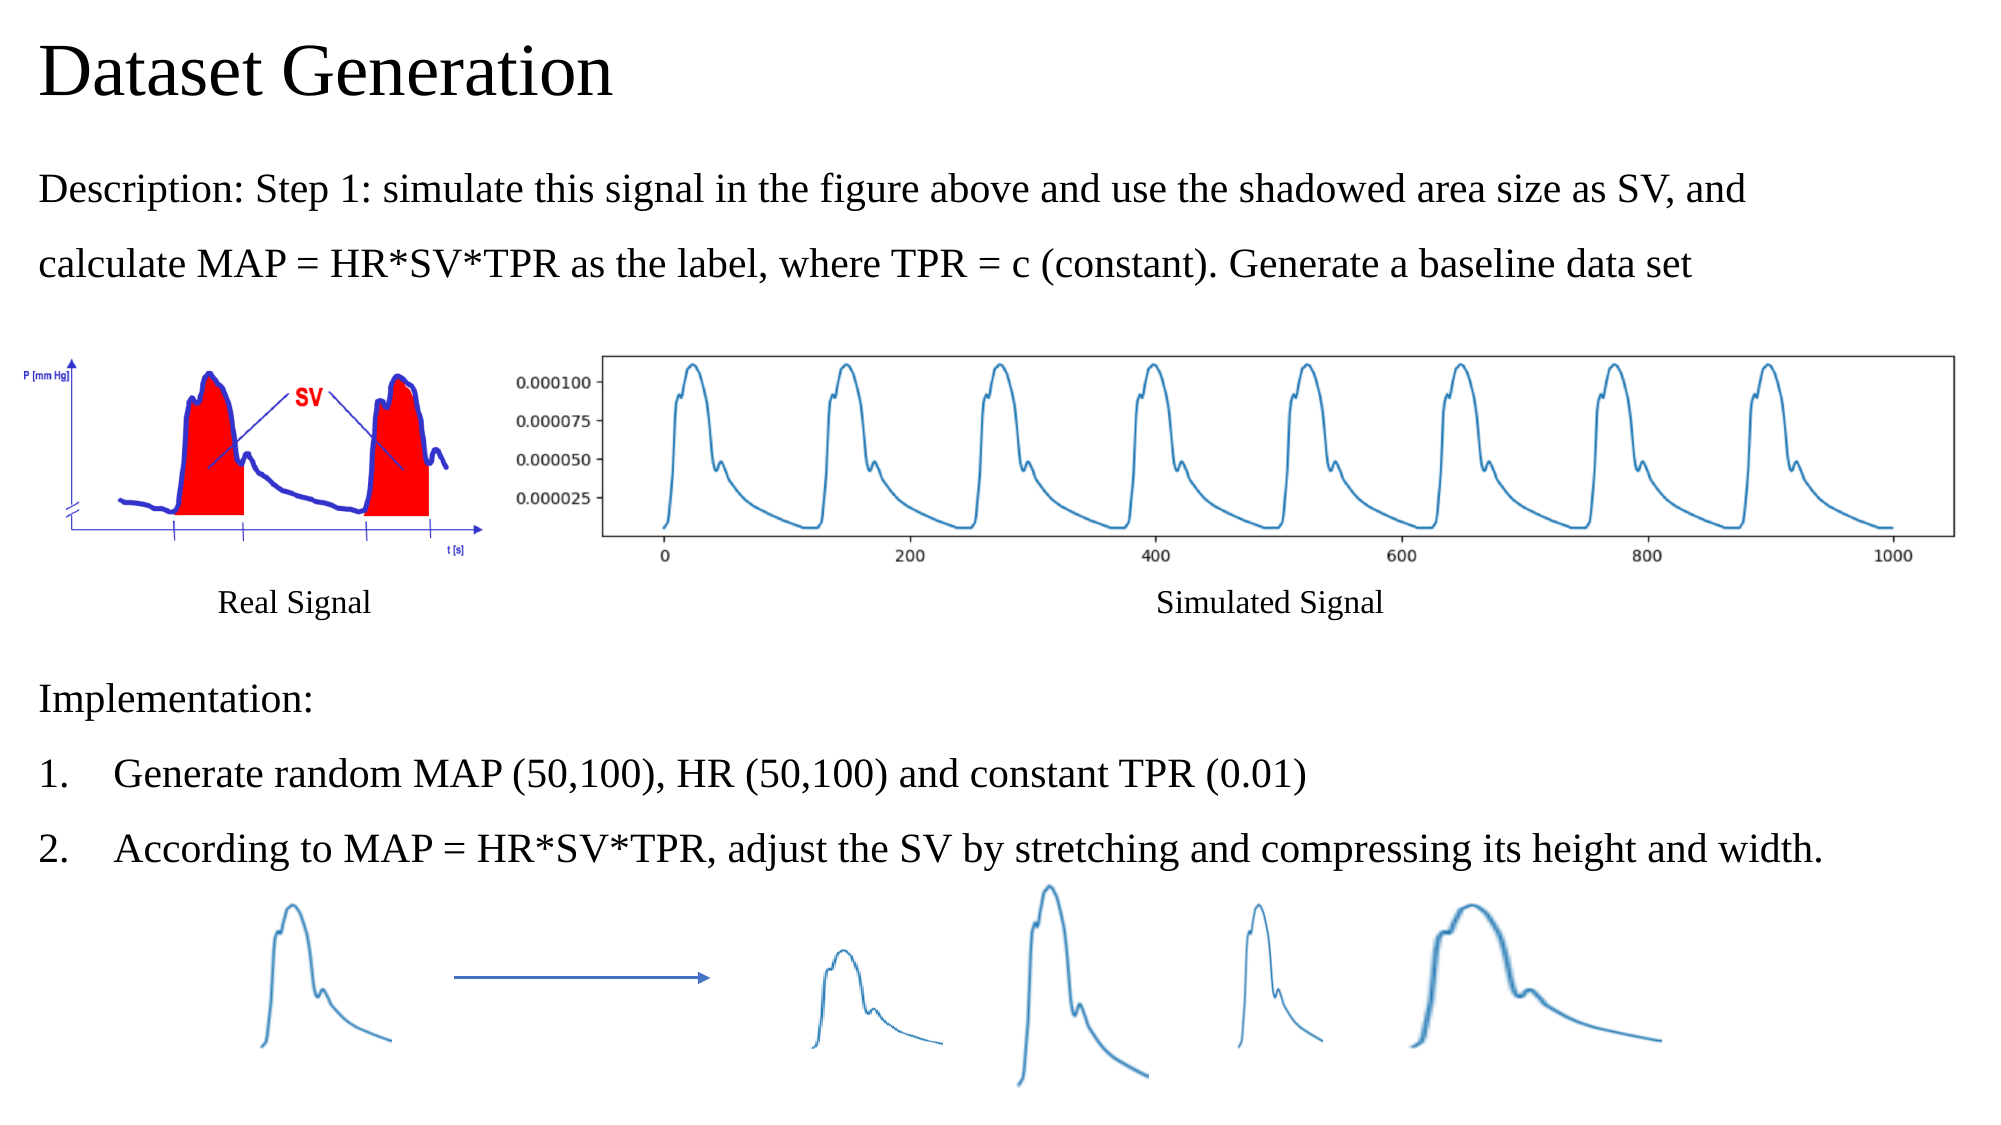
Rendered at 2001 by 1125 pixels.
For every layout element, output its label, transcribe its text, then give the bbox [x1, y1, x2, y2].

text_box Implementation: Generate random MAP (50,100), HR (50,100) and constant TPR (0.01) According to MAP = HR*SV*TPR, adjust the SV by stretching and compressing its height and width. [23, 638, 1879, 879]
text_box Description: Step 1: simulate this signal in the figure above and use the shadowed area size as SV, and calculate MAP = HR*SV*TPR as the label, where TPR = c (constant). Generate a baseline data set [23, 128, 1879, 293]
picture [23, 349, 1958, 570]
picture [987, 881, 1149, 1088]
picture [1353, 901, 1662, 1049]
text_box Real Signal [170, 572, 419, 628]
picture [230, 901, 392, 1049]
text_box Dataset Generation [23, 13, 1092, 118]
picture [781, 947, 943, 1049]
text_box Simulated Signal [1077, 572, 1464, 628]
picture [1218, 901, 1323, 1049]
